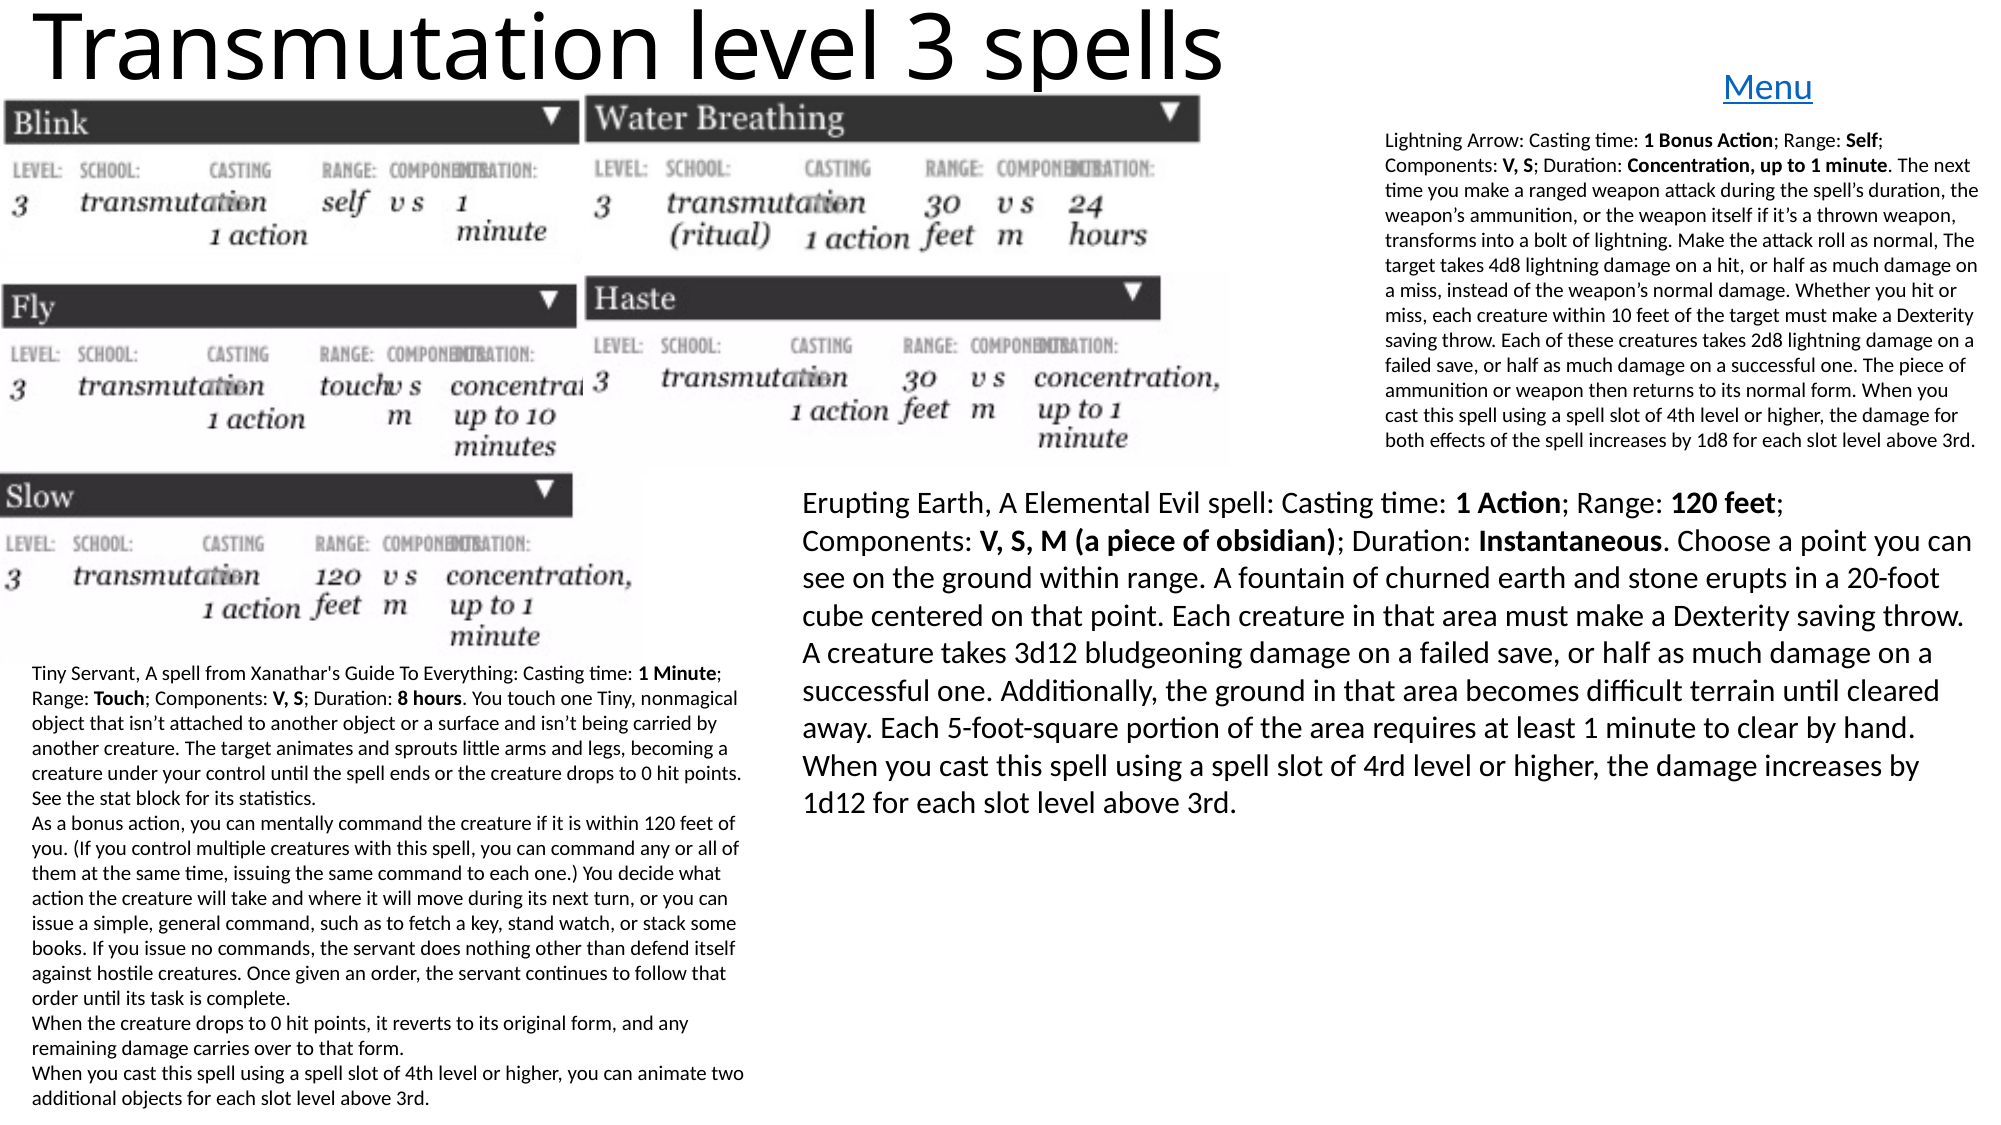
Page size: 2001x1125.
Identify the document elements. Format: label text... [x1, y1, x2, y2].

title Transmutation level 3 spells [18, 0, 1743, 109]
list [0, 94, 583, 264]
text_box Menu [1347, 9, 1828, 115]
picture [0, 272, 1230, 665]
text_box Erupting Earth, A Elemental Evil spell: Casting time: 1 Action; Range: 120 feet; Components: V, S, M (a piece of obsidian); Duration: Instantaneous. Choose a point you can see on the ground within range. A fountain of churned earth and stone erupts in a 20-foot cube centered on that point. Each creature in that area must make a Dexterity saving throw. A creature takes 3d12 bludgeoning damage on a failed save, or half as much damage on a successful one. Additionally, the ground in that area becomes difficult terrain until cleared away. Each 5-foot-square portion of the area requires at least 1 minute to clear by hand. When you cast this spell using a spell slot of 4rd level or higher, the damage increases by 1d12 for each slot level above 3rd. [787, 475, 2000, 828]
text_box Tiny Servant, A spell from Xanathar's Guide To Everything: Casting time: 1 Minute; Range: Touch; Components: V, S; Duration: 8 hours. You touch one Tiny, nonmagical object that isn’t attached to another object or a surface and isn’t being carried by another creature. The target animates and sprouts little arms and legs, becoming a creature under your control until the spell ends or the creature drops to 0 hit points. See the stat block for its statistics. As a bonus action, you can mentally command the creature if it is within 120 feet of you. (If you control multiple creatures with this spell, you can command any or all of them at the same time, issuing the same command to each one.) You decide what action the creature will take and where it will move during its next turn, or you can issue a simple, general command, such as to fetch a key, stand watch, or stack some books. If you issue no commands, the servant does nothing other than defend itself against hostile creatures. Once given an order, the servant continues to follow that order until its task is complete. When the creature drops to 0 hit points, it reverts to its original form, and any remaining damage carries over to that form. When you cast this spell using a spell slot of 4th level or higher, you can animate two additional objects for each slot level above 3rd. [17, 652, 779, 1125]
picture [583, 92, 1207, 266]
text_box Lightning Arrow: Casting time: 1 Bonus Action; Range: Self; Components: V, S; Duration: Concentration, up to 1 minute. The next time you make a ranged weapon attack during the spell’s duration, the weapon’s ammunition, or the weapon itself if it’s a thrown weapon, transforms into a bolt of lightning. Make the attack roll as normal, The target takes 4d8 lightning damage on a hit, or half as much damage on a miss, instead of the weapon’s normal damage. Whether you hit or miss, each creature within 10 feet of the target must make a Dexterity saving throw. Each of these creatures takes 2d8 lightning damage on a failed save, or half as much damage on a successful one. The piece of ammunition or weapon then returns to its normal form. When you cast this spell using a spell slot of 4th level or higher, the damage for both effects of the spell increases by 1d8 for each slot level above 3rd. [1370, 119, 1996, 484]
